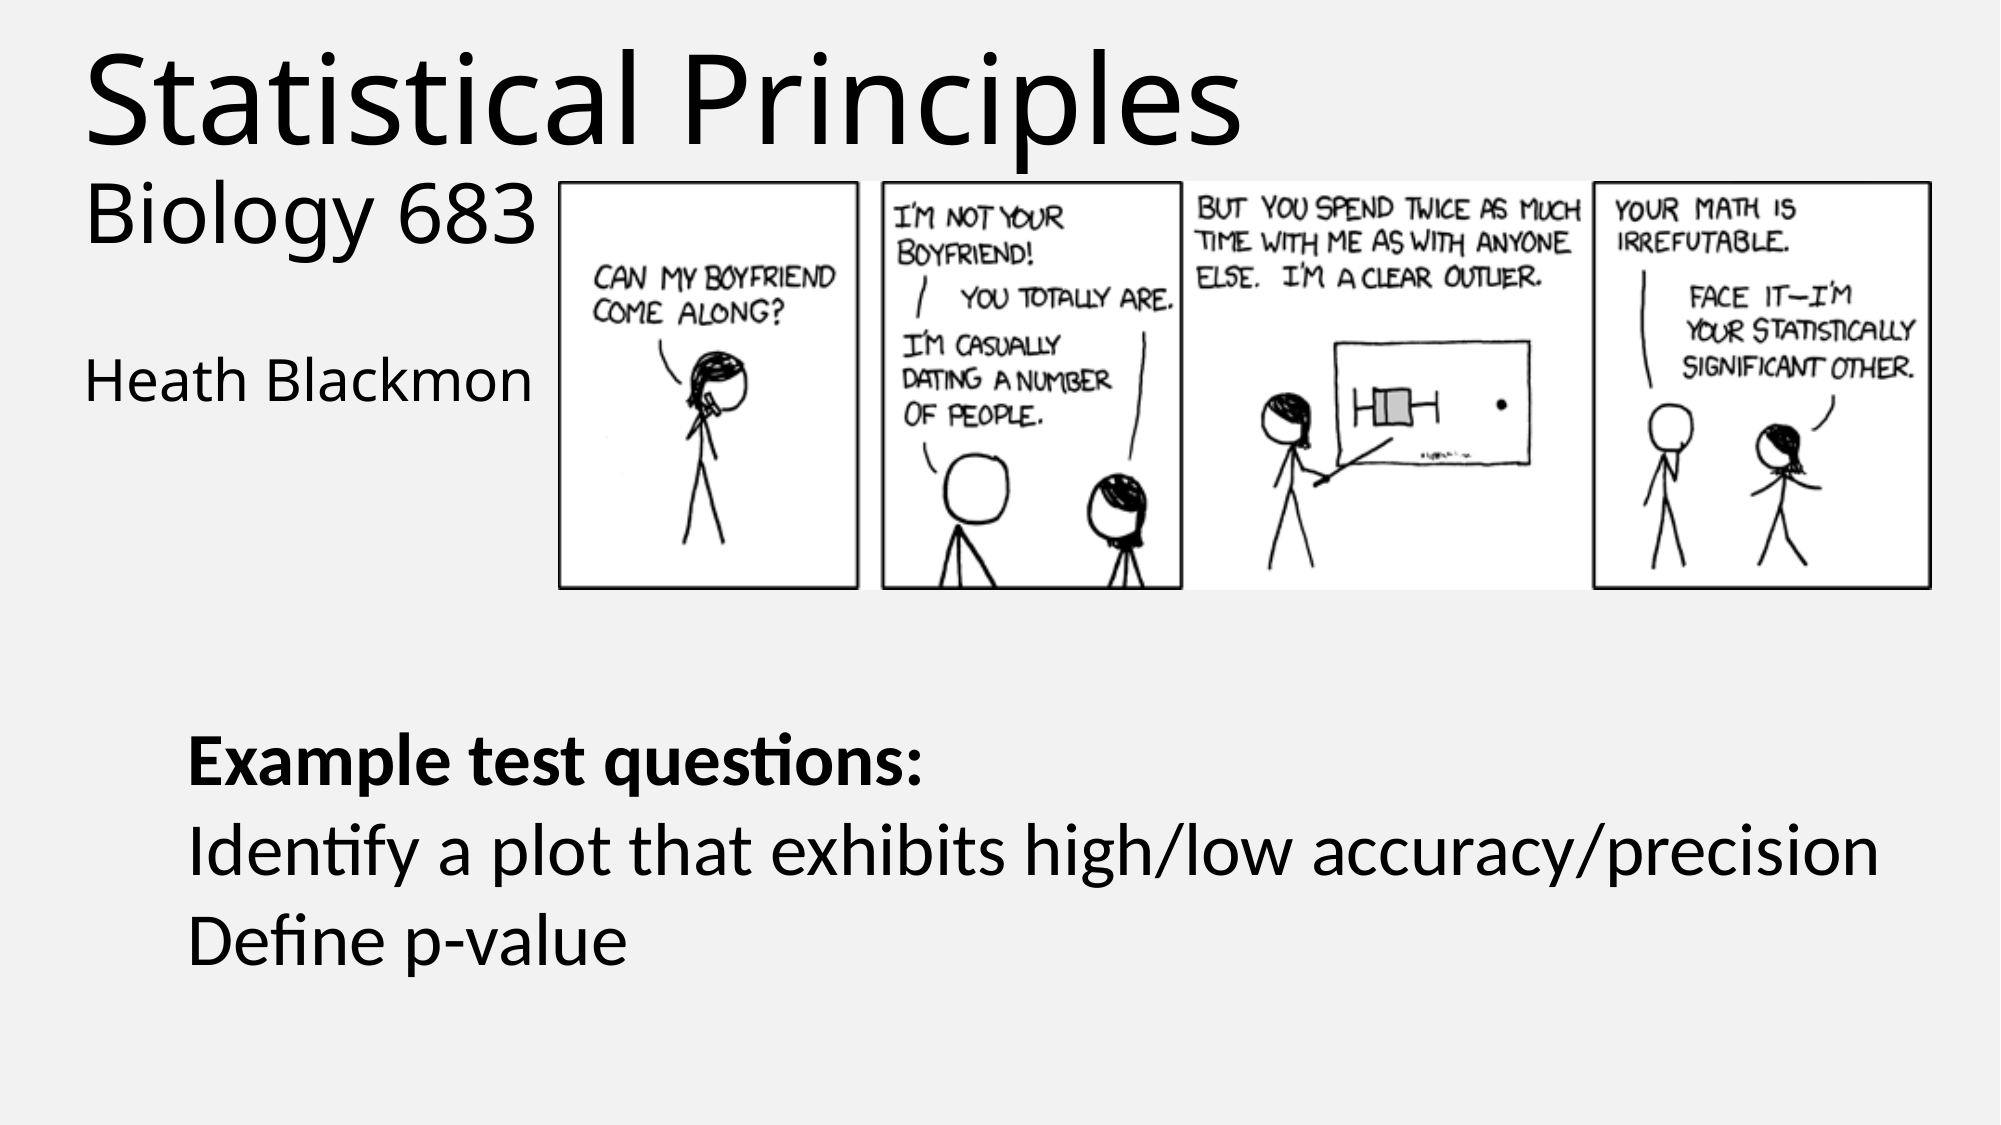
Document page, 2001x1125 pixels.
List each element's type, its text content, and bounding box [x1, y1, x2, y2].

title Statistical Principles Biology 683 Heath Blackmon [68, 0, 1792, 422]
text_box Example test questions: Identify a plot that exhibits high/low accuracy/precision Define p-value [172, 703, 1898, 988]
picture [558, 181, 1932, 590]
